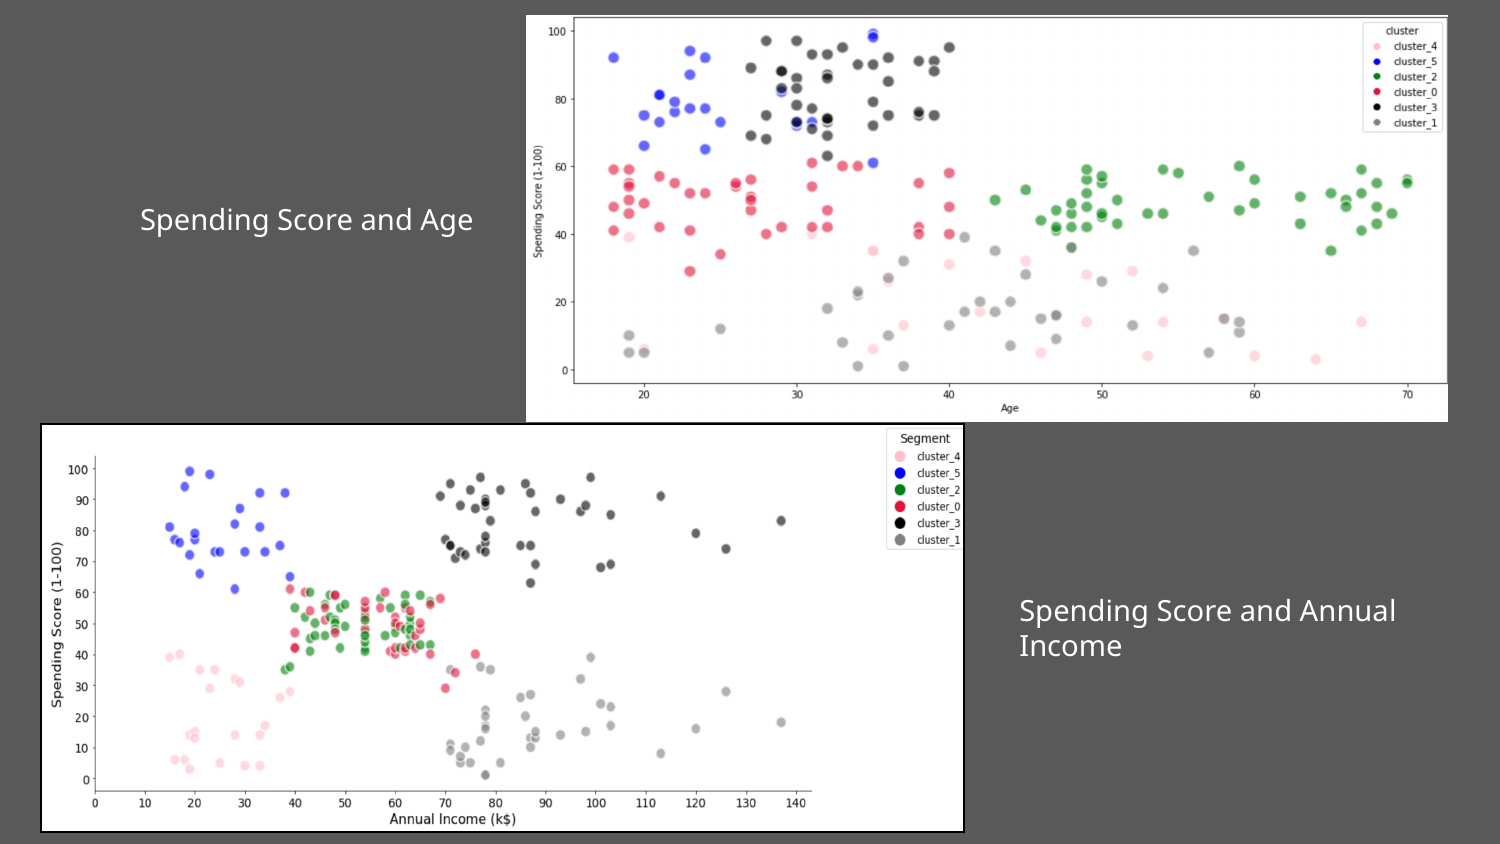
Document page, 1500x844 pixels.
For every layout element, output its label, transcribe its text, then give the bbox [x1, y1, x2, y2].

text_box Spending Score and Annual Income [1004, 577, 1457, 678]
picture [525, 15, 1448, 423]
text_box Spending Score and Age [124, 186, 520, 251]
picture [41, 424, 964, 832]
